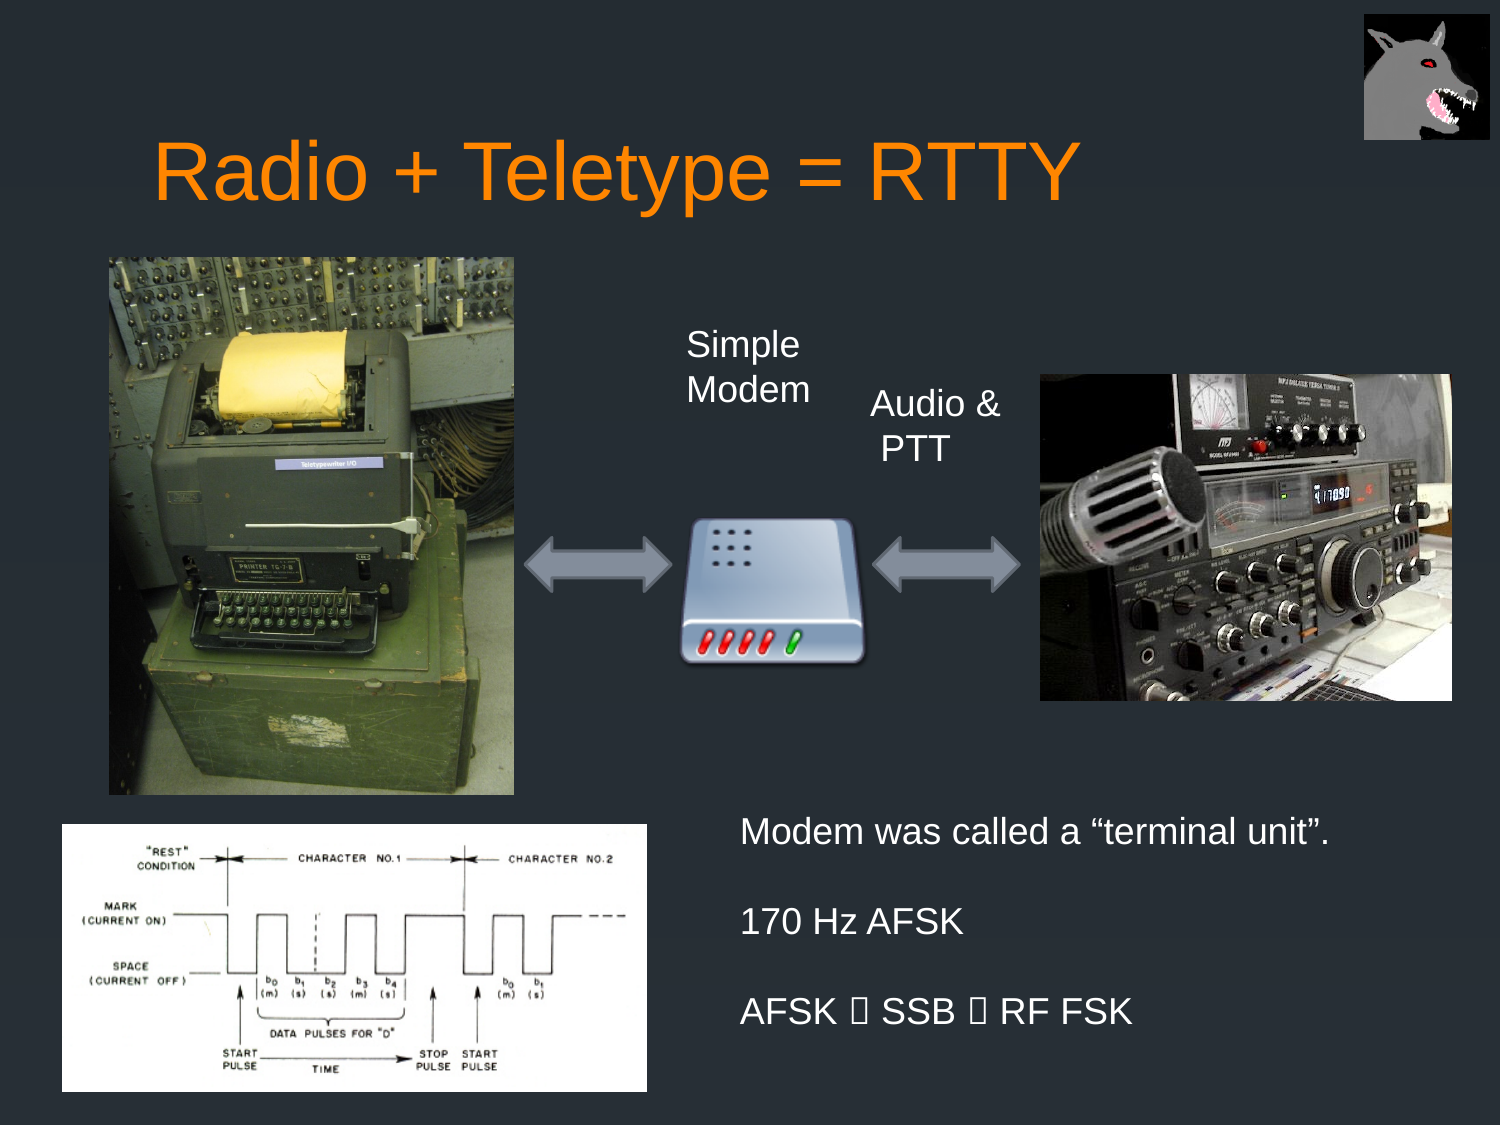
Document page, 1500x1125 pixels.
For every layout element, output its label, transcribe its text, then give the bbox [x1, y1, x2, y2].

text_box Simple Modem [671, 312, 856, 418]
picture [1039, 374, 1452, 701]
text_box [878, 536, 1021, 593]
text_box Modem was called a “terminal unit”. 170 Hz AFSK AFSK  SSB  RF FSK [725, 799, 1452, 1040]
text_box Audio & PTT [855, 371, 1020, 477]
picture [1364, 14, 1490, 140]
picture [61, 824, 647, 1093]
text_box [523, 536, 667, 593]
picture [672, 490, 874, 692]
title Radio + Teletype = RTTY [137, 75, 1338, 225]
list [109, 256, 514, 796]
